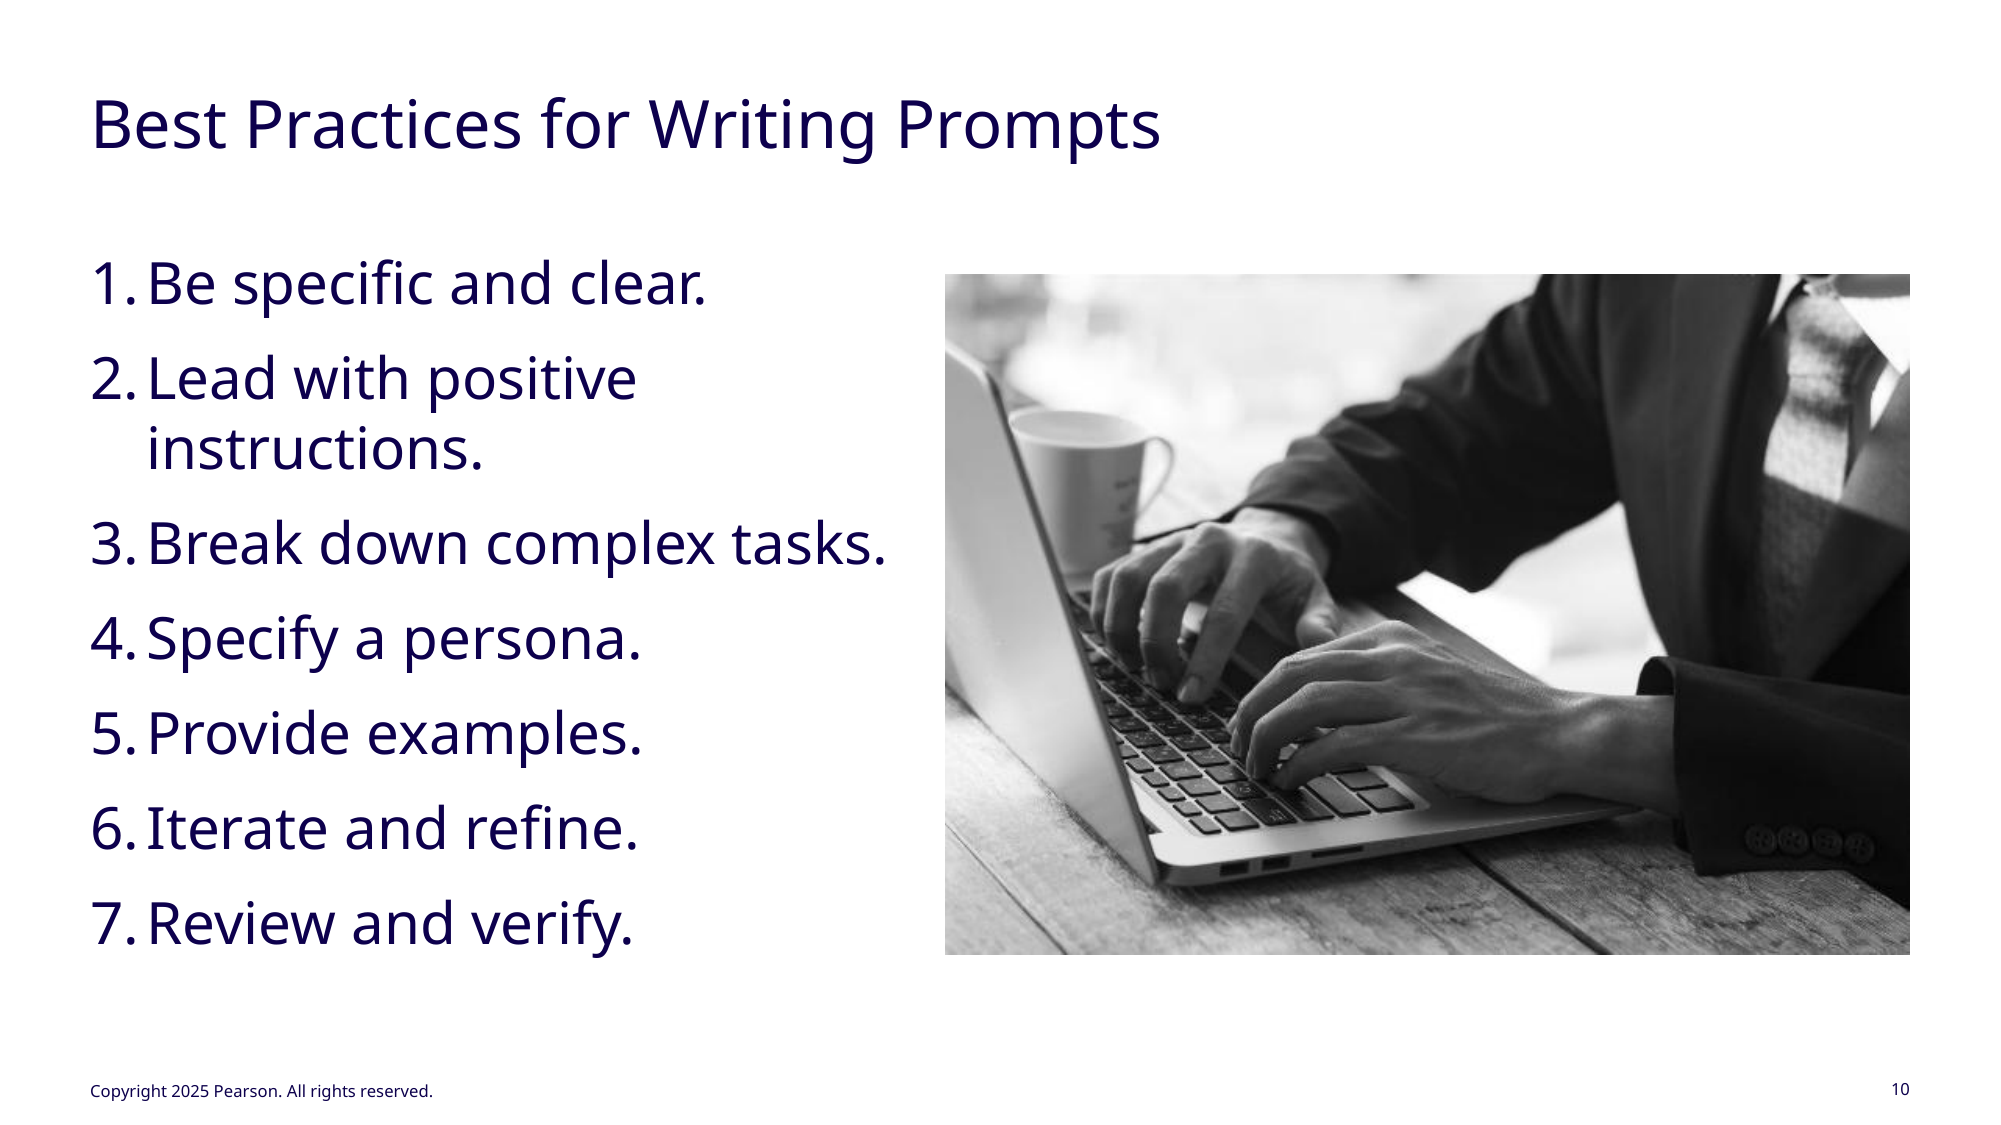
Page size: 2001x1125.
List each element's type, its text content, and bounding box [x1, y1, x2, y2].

slide_number 10 [1625, 1056, 1910, 1125]
title Best Practices for Writing Prompts [90, 90, 1910, 225]
list Be specific and clear. Lead with positive instructions. Break down complex tasks. Specify a persona. Provide examples. Iterate and refine. Review and verify. [90, 246, 975, 946]
footer Copyright 2025 Pearson. All rights reserved. [90, 1056, 682, 1125]
picture [944, 273, 1911, 956]
